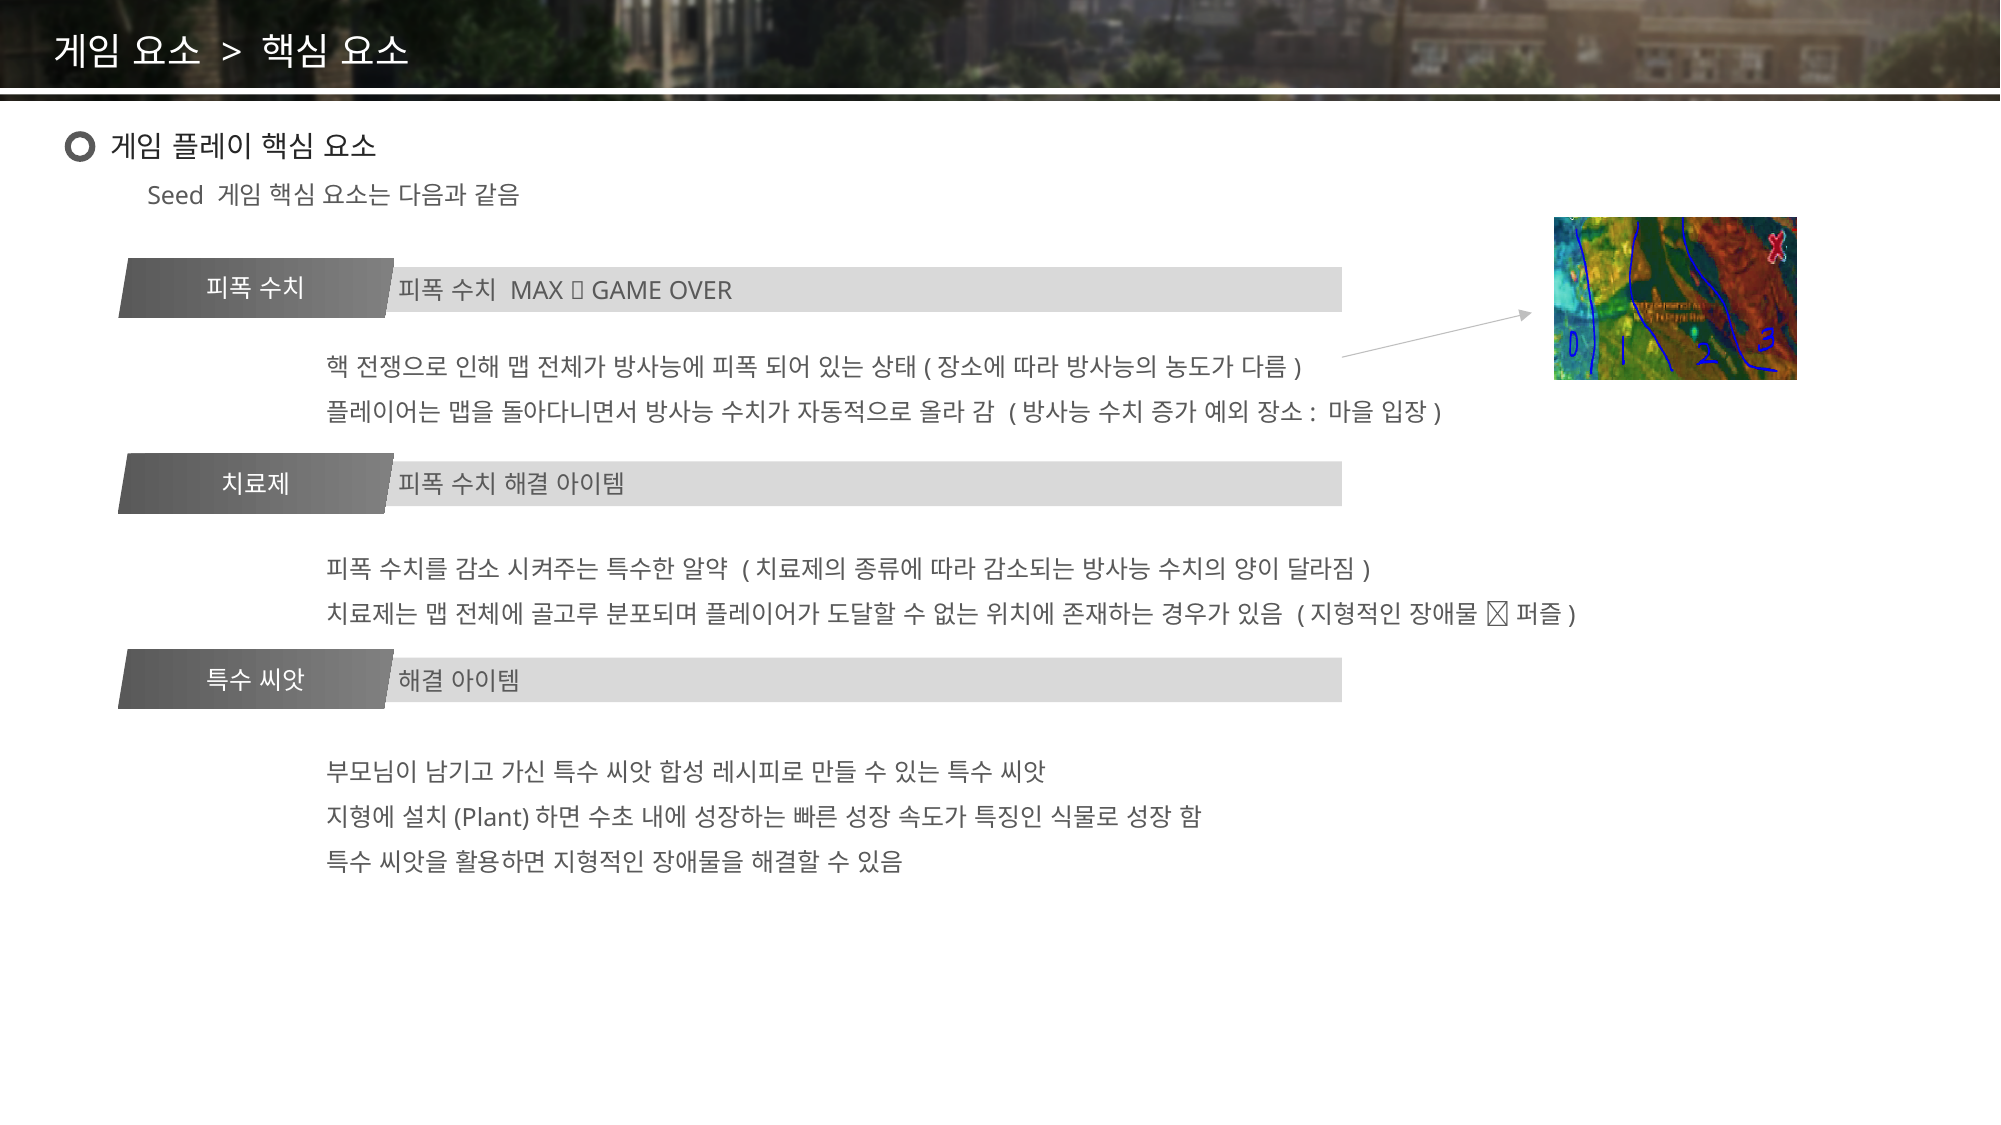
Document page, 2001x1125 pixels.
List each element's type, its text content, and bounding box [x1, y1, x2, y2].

text_box 부모님이 남기고 가신 특수 씨앗 합성 레시피로 만들 수 있는 특수 씨앗 지형에 설치(Plant)하면 수초 내에 성장하는 빠른 성장 속도가 특징인 식물로 성장 함 특수 씨앗을 활용하면 지형적인 장애물을 해결할 수 있음 [311, 733, 1868, 884]
text_box 핵 전쟁으로 인해 맵 전체가 방사능에 피폭 되어 있는 상태(장소에 따라 방사능의 농도가 다름) 플레이어는 맵을 돌아다니면서 방사능 수치가 자동적으로 올라 감 (방사능 수치 증가 예외 장소: 마을 입장) [311, 328, 1868, 434]
text_box 피폭 수치를 감소 시켜주는 특수한 알약 (치료제의 종류에 따라 감소되는 방사능 수치의 양이 달라짐) 치료제는 맵 전체에 골고루 분포되며 플레이어가 도달할 수 없는 위치에 존재하는 경우가 있음 (지형적인 장애물  퍼즐) [311, 531, 1868, 636]
text_box 피폭 수치 [117, 256, 396, 320]
text_box Seed 게임 핵심 요소는 다음과 같음 [132, 171, 1081, 217]
text_box 치료제 [116, 452, 396, 515]
text_box 게임 플레이 핵심 요소 [95, 121, 1044, 171]
picture [1554, 212, 1797, 380]
text_box 해결 아이템 [387, 657, 1342, 703]
text_box 특수 씨앗 [116, 648, 396, 711]
picture [0, 0, 2000, 102]
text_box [1341, 312, 1532, 358]
text_box 피폭 수치 MAX  GAME OVER [387, 267, 1342, 312]
text_box [63, 130, 97, 163]
text_box 피폭 수치 해결 아이템 [387, 461, 1342, 507]
